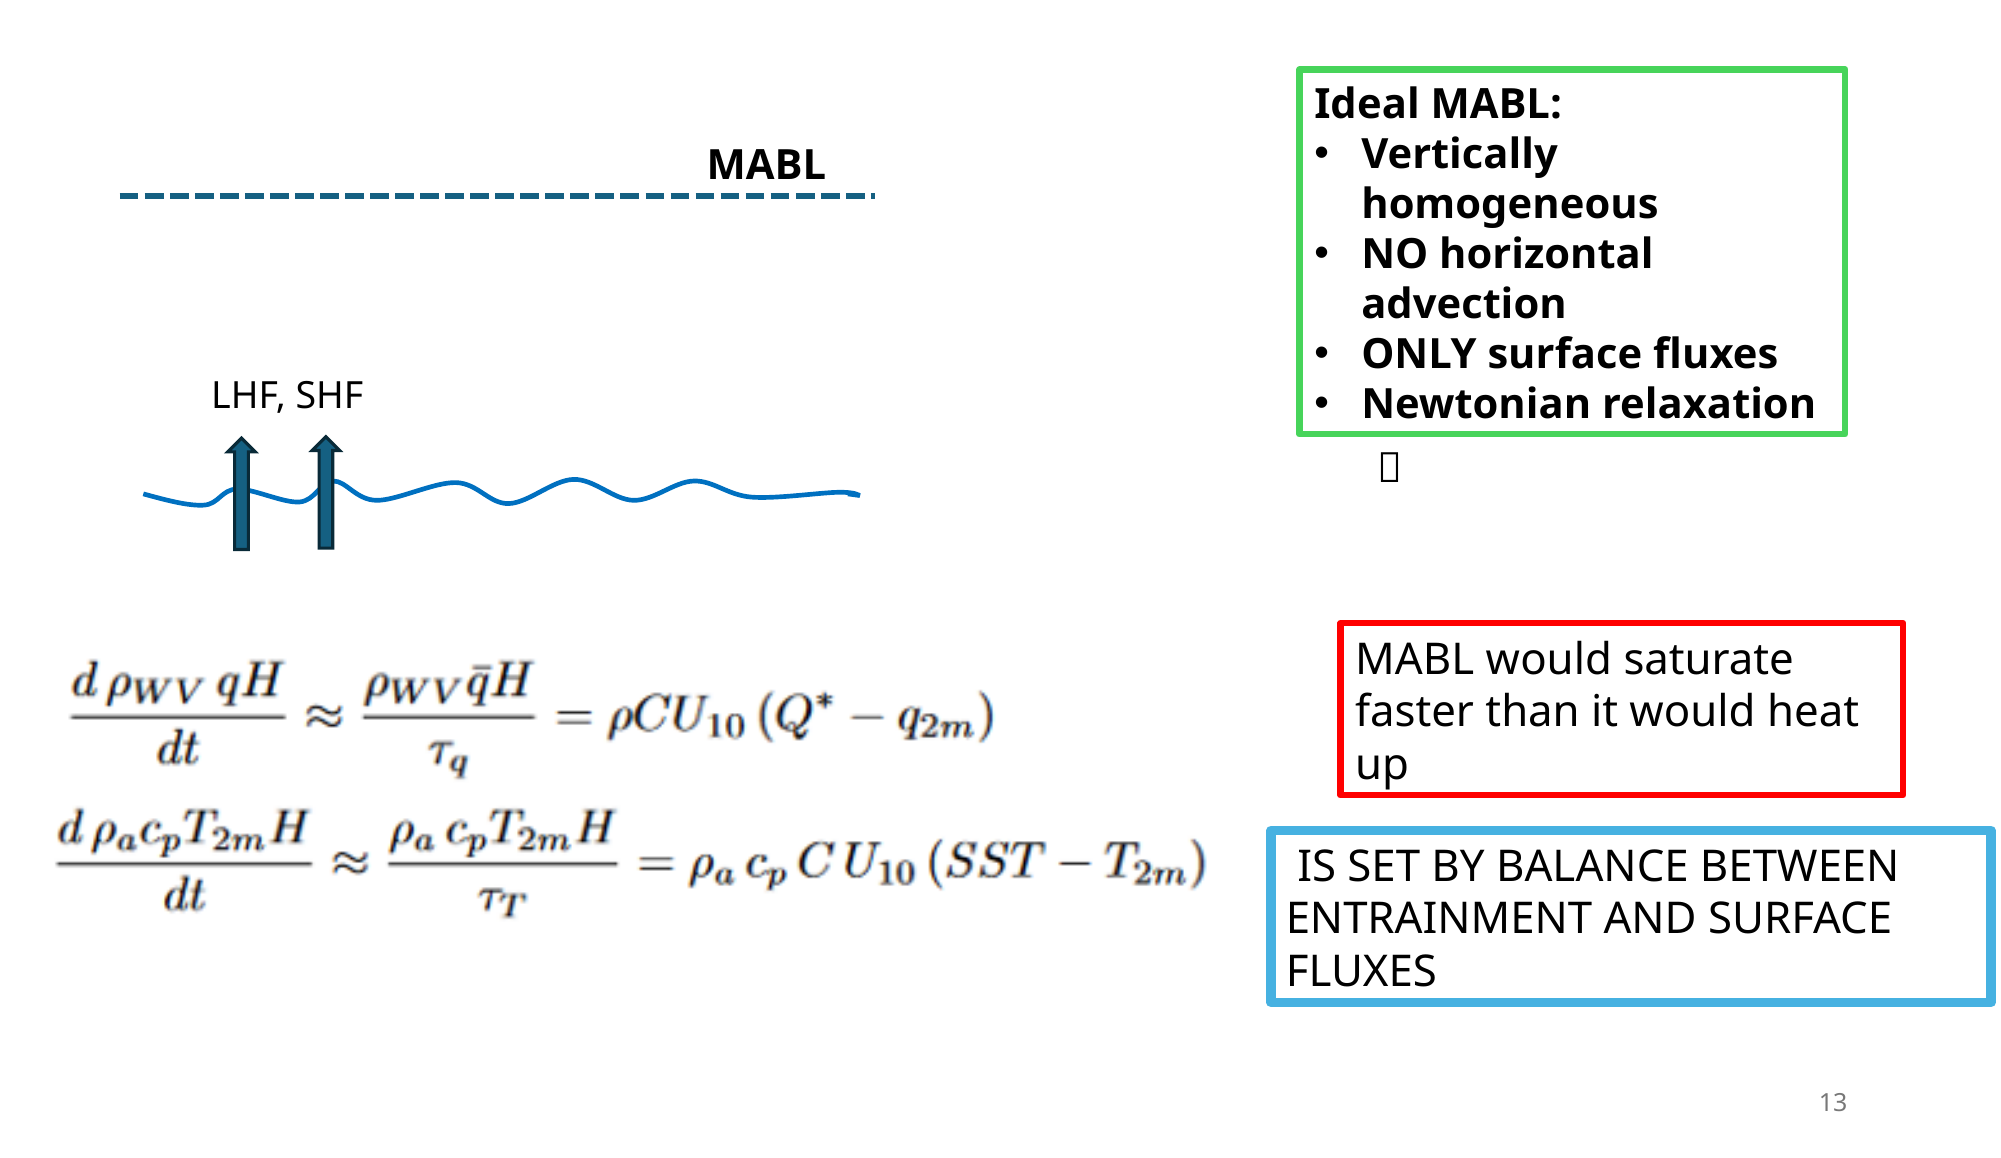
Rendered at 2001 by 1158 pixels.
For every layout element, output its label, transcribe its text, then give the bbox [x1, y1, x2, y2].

slide_number 13 [1412, 1072, 1863, 1135]
picture [30, 647, 1218, 933]
text_box MABL would saturate faster than it would heat up [1340, 623, 1904, 796]
text_box Ideal MABL: Vertically homogeneous NO horizontal advection ONLY surface fluxes Newtonian relaxation [1299, 69, 1846, 435]
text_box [119, 130, 876, 550]
